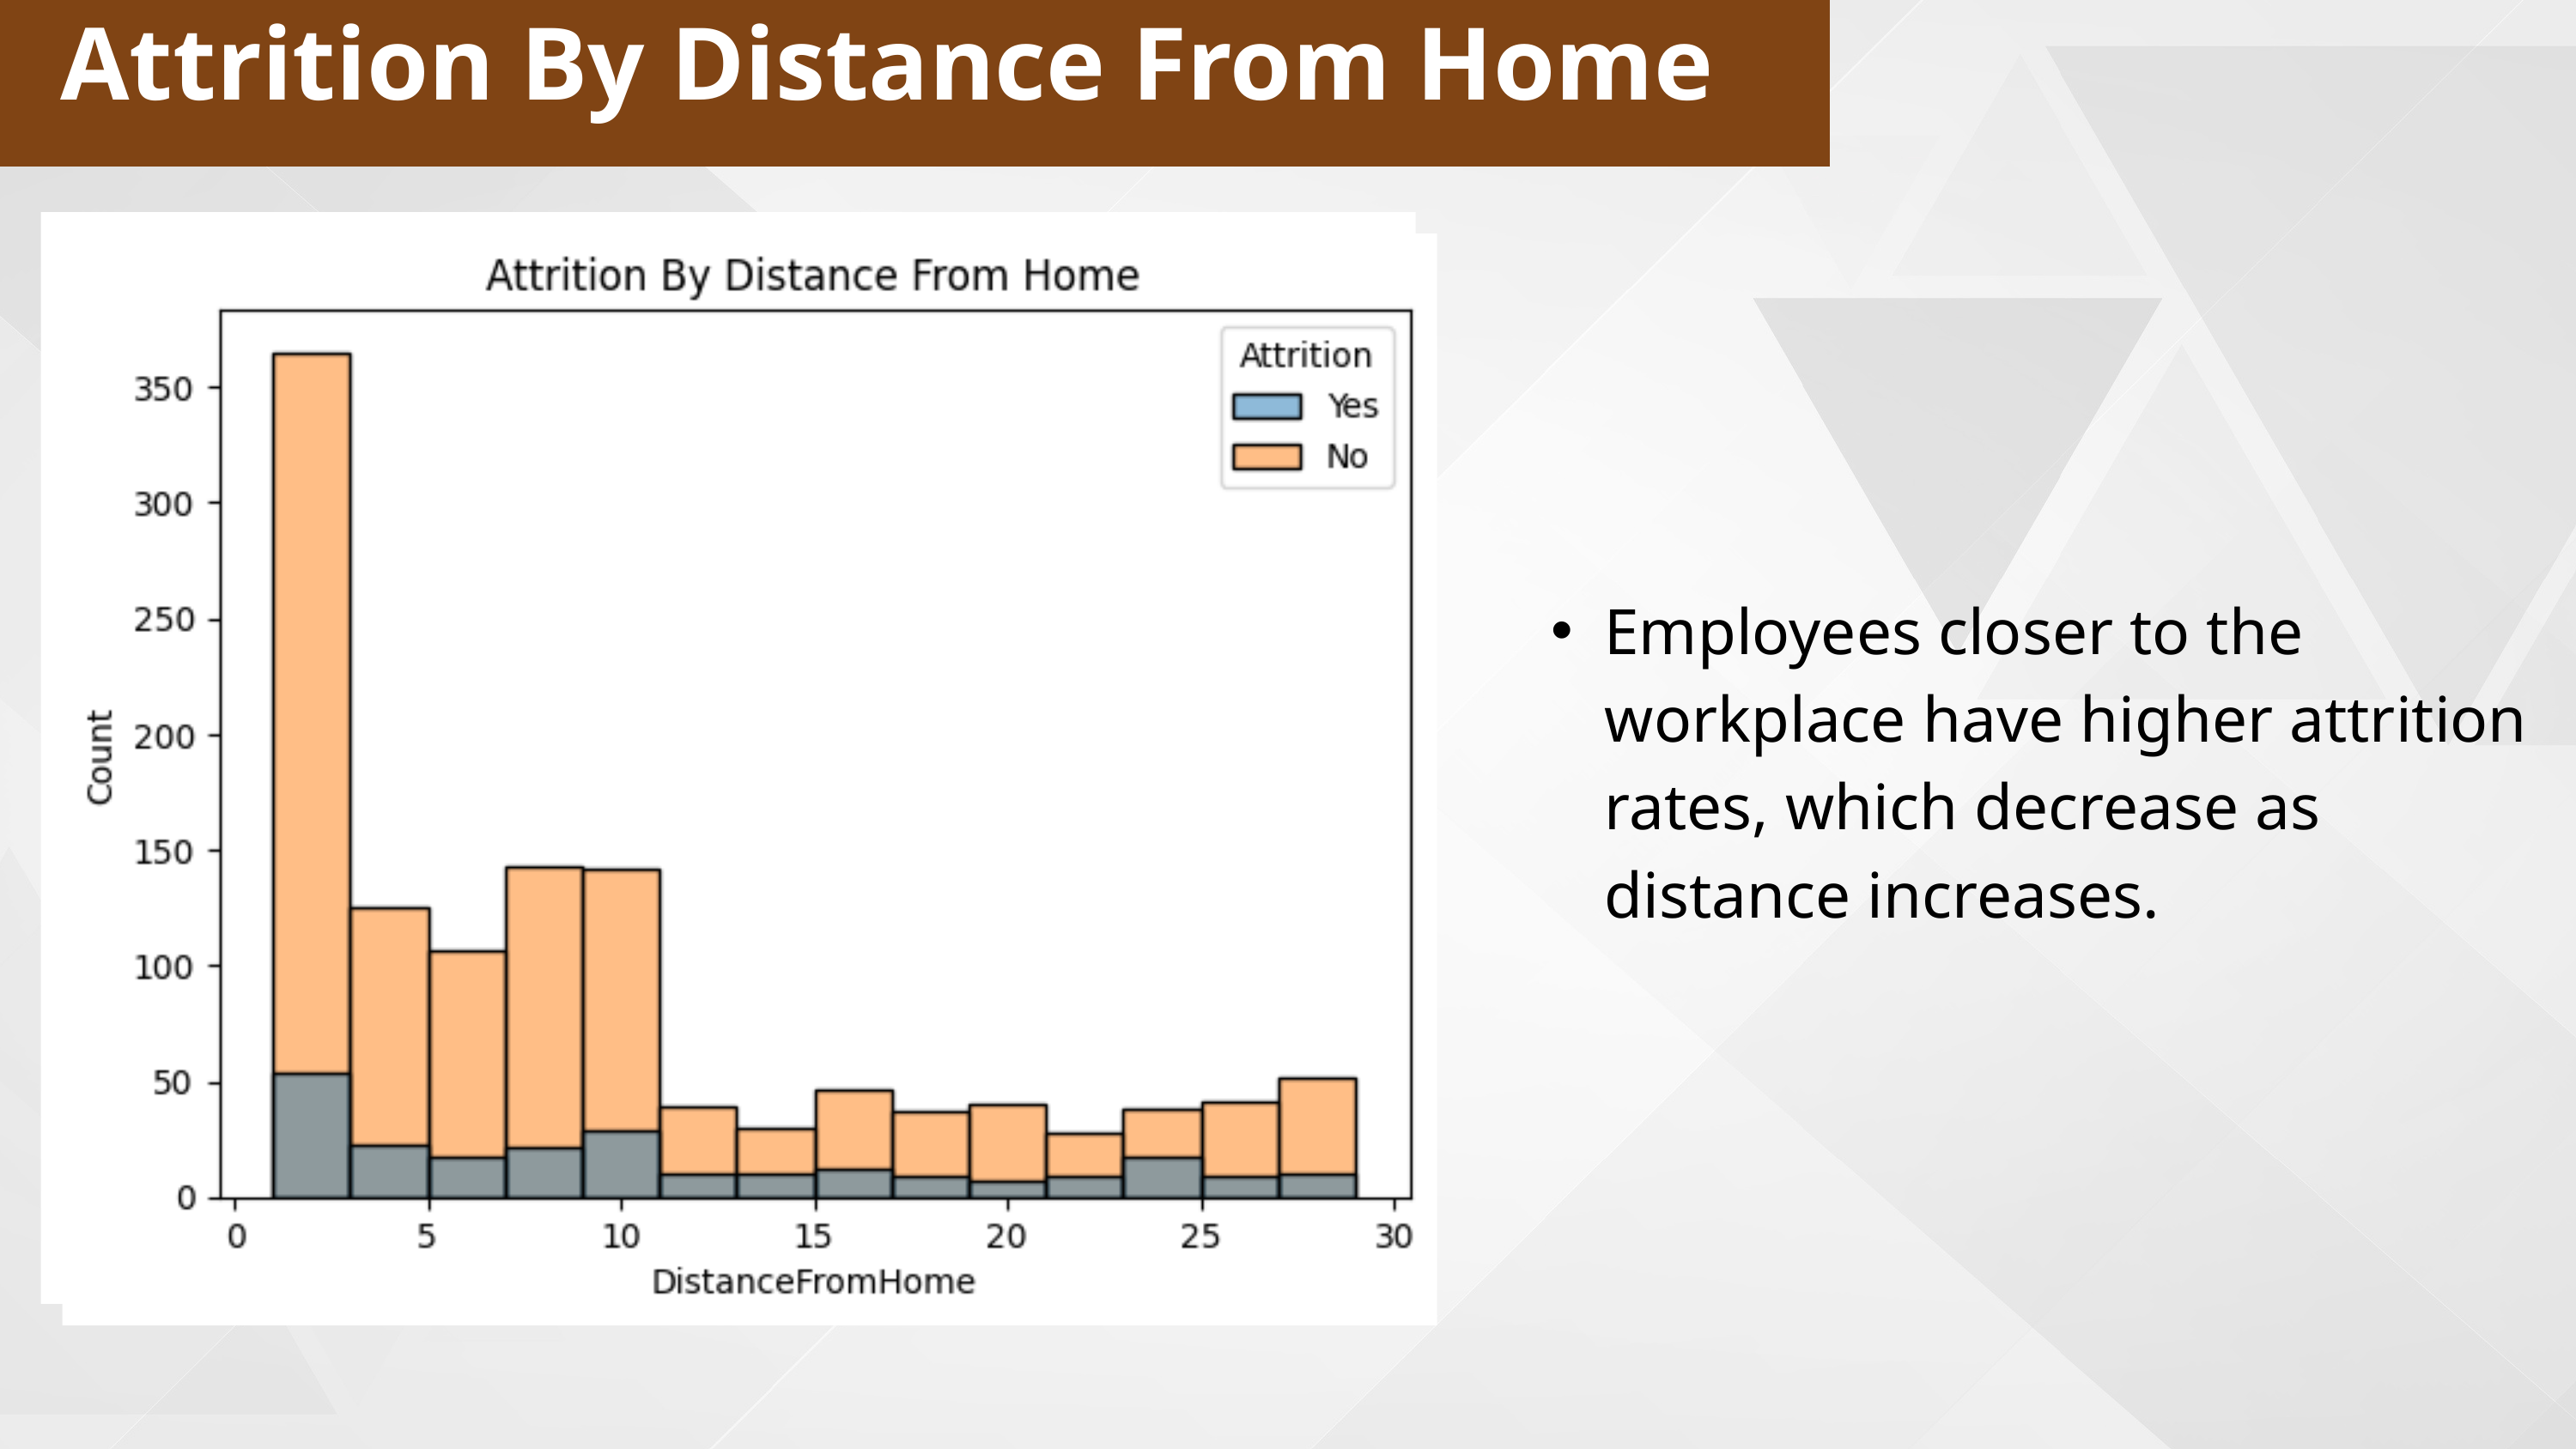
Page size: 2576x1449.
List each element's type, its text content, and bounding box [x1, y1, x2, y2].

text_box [0, 0, 1831, 167]
text_box [0, 0, 2576, 1449]
text_box [62, 233, 1437, 1325]
text_box [40, 212, 1416, 1304]
text_box Employees closer to the workplace have higher attrition rates, which decrease as distance increases. [1498, 579, 2576, 931]
